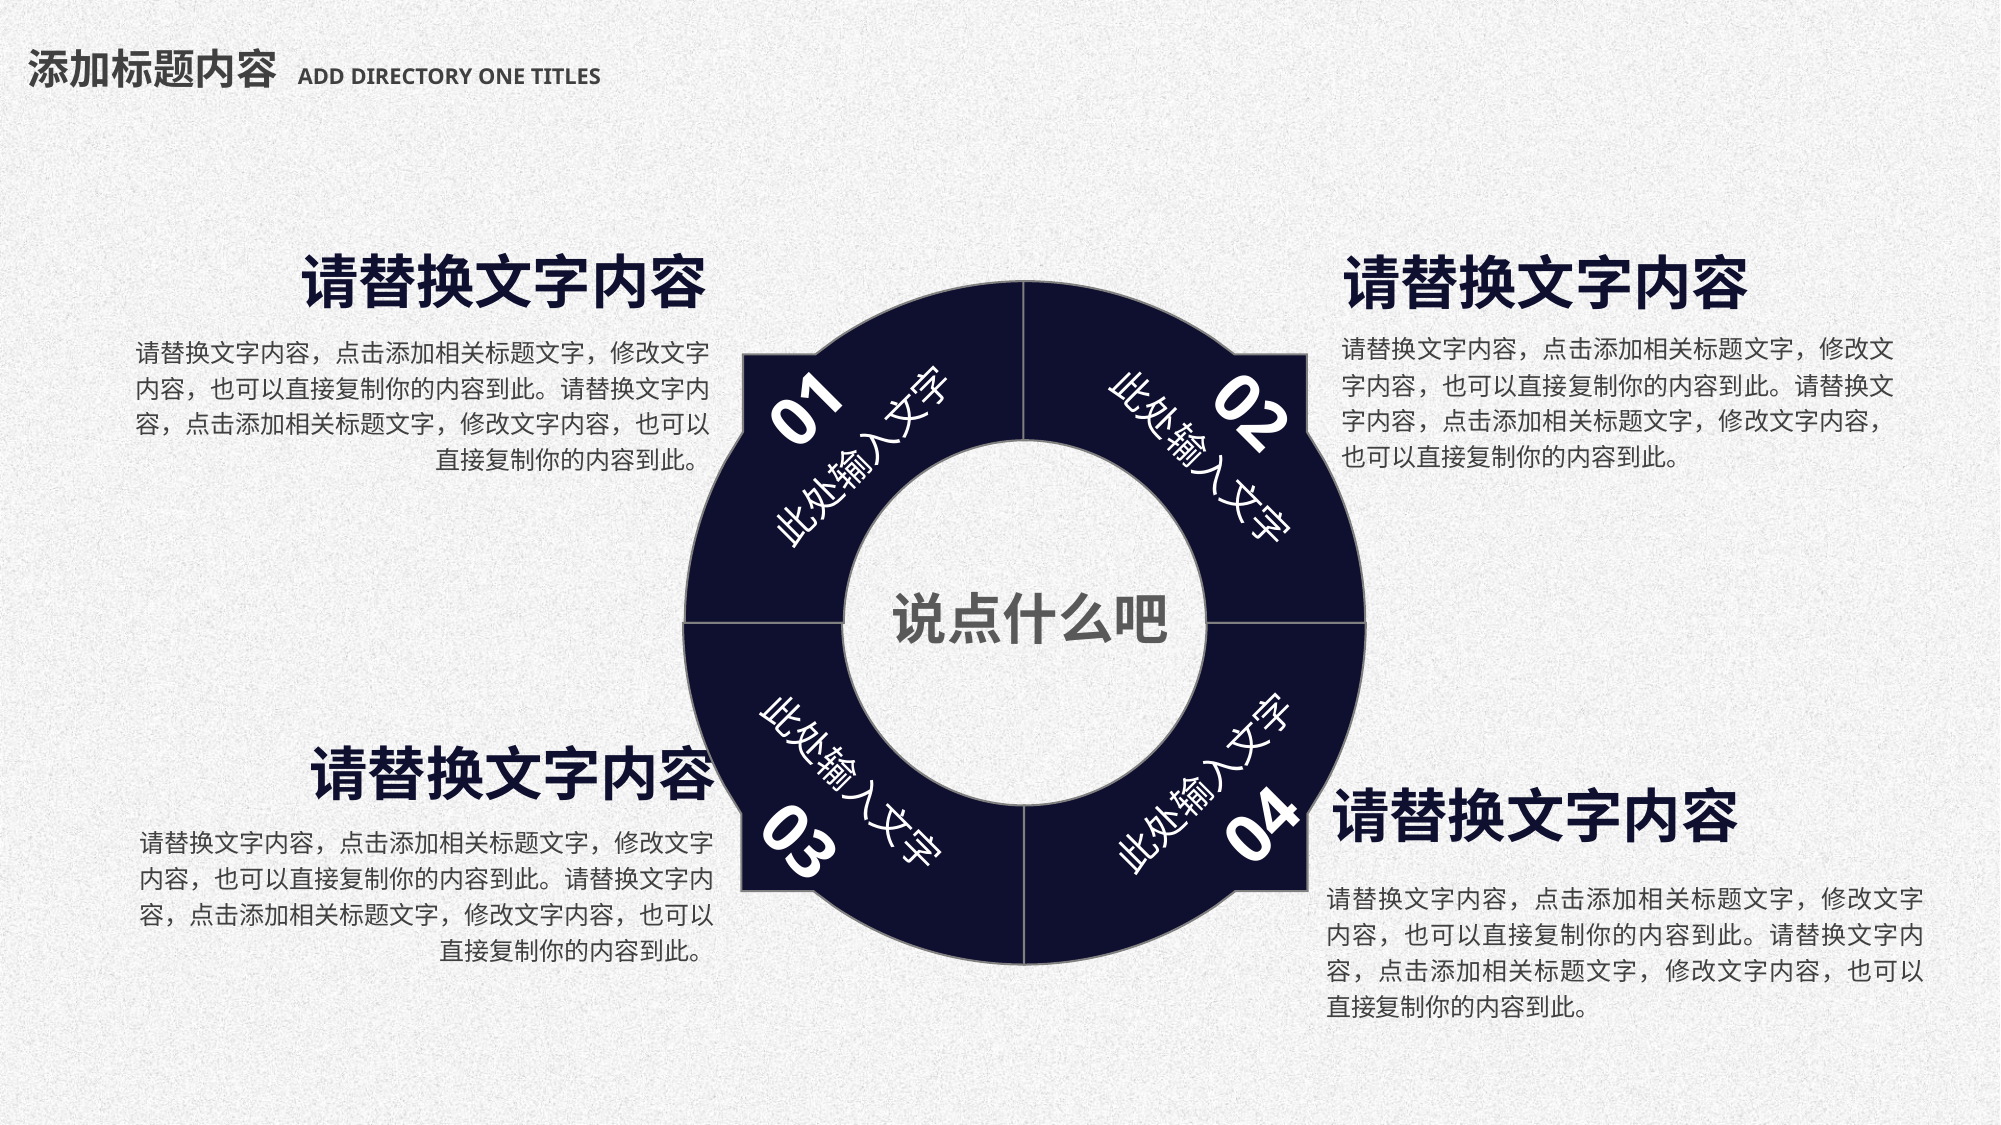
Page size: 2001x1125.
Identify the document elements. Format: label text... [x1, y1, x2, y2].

text_box 请替换文字内容，点击添加相关标题文字，修改文字内容，也可以直接复制你的内容到此。请替换文字内容，点击添加相关标题文字，修改文字内容，也可以直接复制你的内容到此。 [118, 821, 715, 966]
text_box 请替换文字内容 [271, 245, 708, 316]
text_box 请替换文字内容，点击添加相关标题文字，修改文字内容，也可以直接复制你的内容到此。请替换文字内容，点击添加相关标题文字，修改文字内容，也可以直接复制你的内容到此。 [1366, 328, 1896, 472]
text_box 添加标题内容 ADD DIRECTORY ONE TITLES [0, 35, 630, 101]
text_box 请替换文字内容 [1366, 779, 1768, 850]
text_box 请替换文字内容 [289, 737, 682, 808]
picture [0, 0, 2001, 1125]
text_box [682, 281, 1366, 965]
text_box 请替换文字内容 [1342, 246, 1755, 317]
text_box 请替换文字内容，点击添加相关标题文字，修改文字内容，也可以直接复制你的内容到此。请替换文字内容，点击添加相关标题文字，修改文字内容，也可以直接复制你的内容到此。 [1326, 877, 1926, 1022]
text_box 请替换文字内容，点击添加相关标题文字，修改文字内容，也可以直接复制你的内容到此。请替换文字内容，点击添加相关标题文字，修改文字内容，也可以直接复制你的内容到此。 [114, 331, 682, 475]
